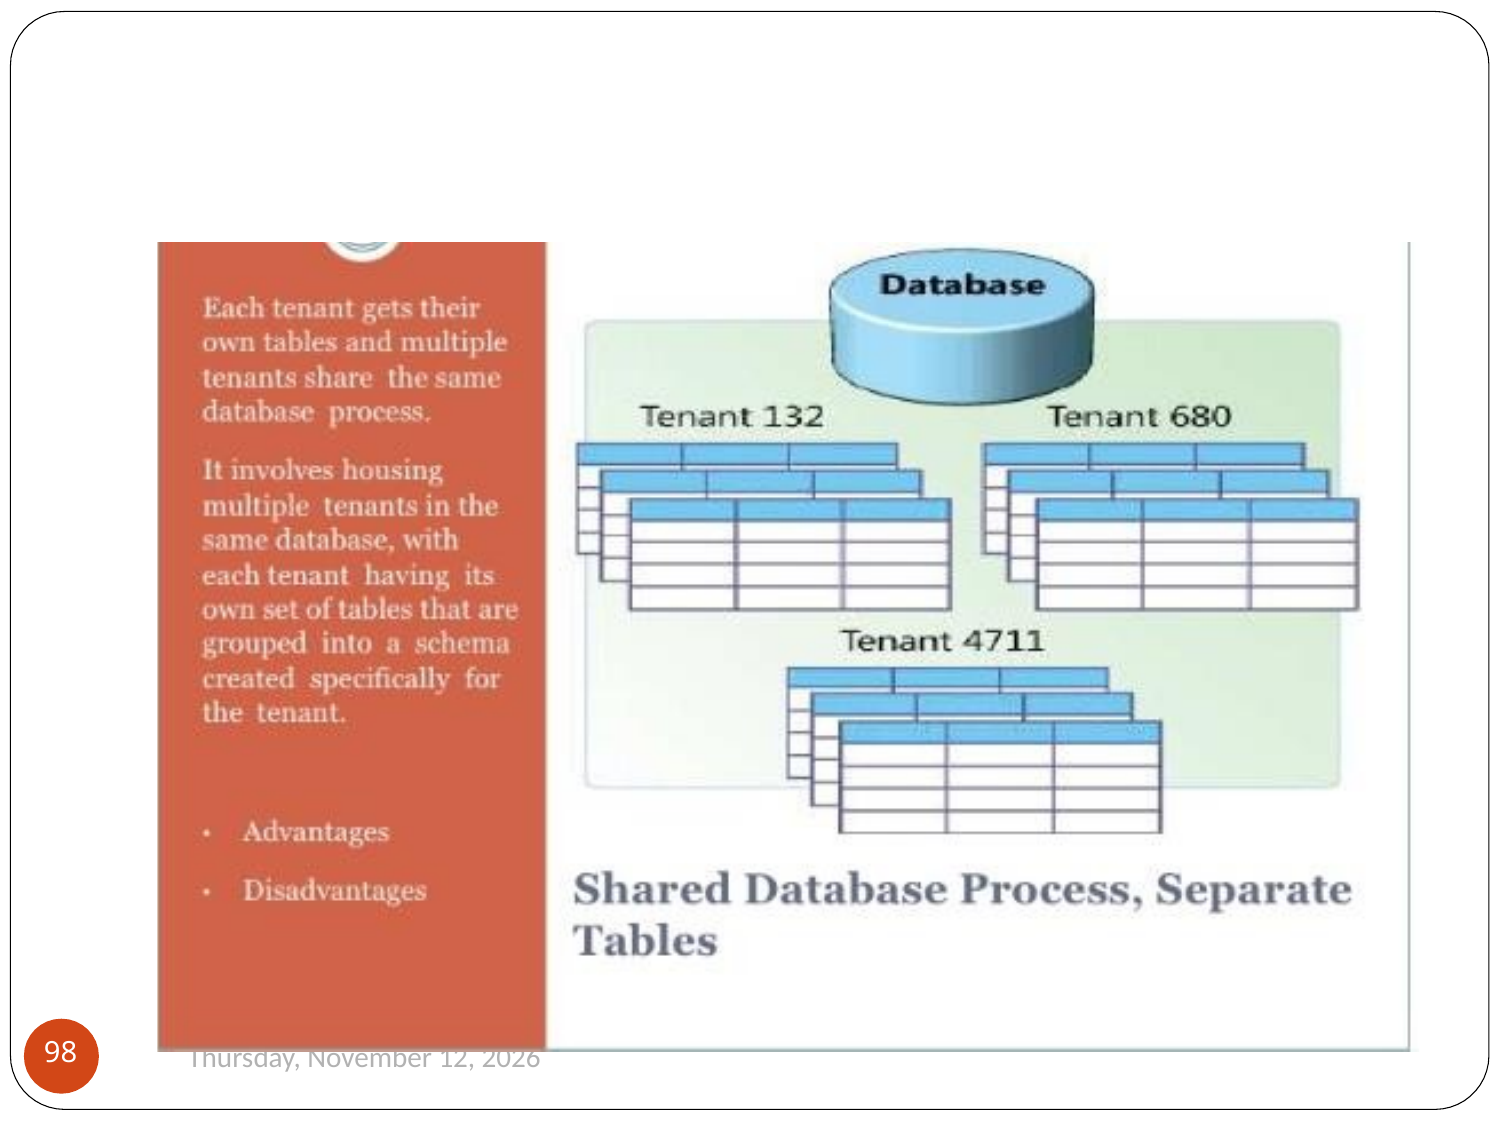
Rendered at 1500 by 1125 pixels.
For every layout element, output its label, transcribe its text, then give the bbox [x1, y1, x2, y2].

text_box [157, 242, 1420, 1052]
slide_number 98 [39, 1038, 84, 1076]
text_box [23, 1018, 99, 1094]
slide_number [187, 1037, 663, 1095]
